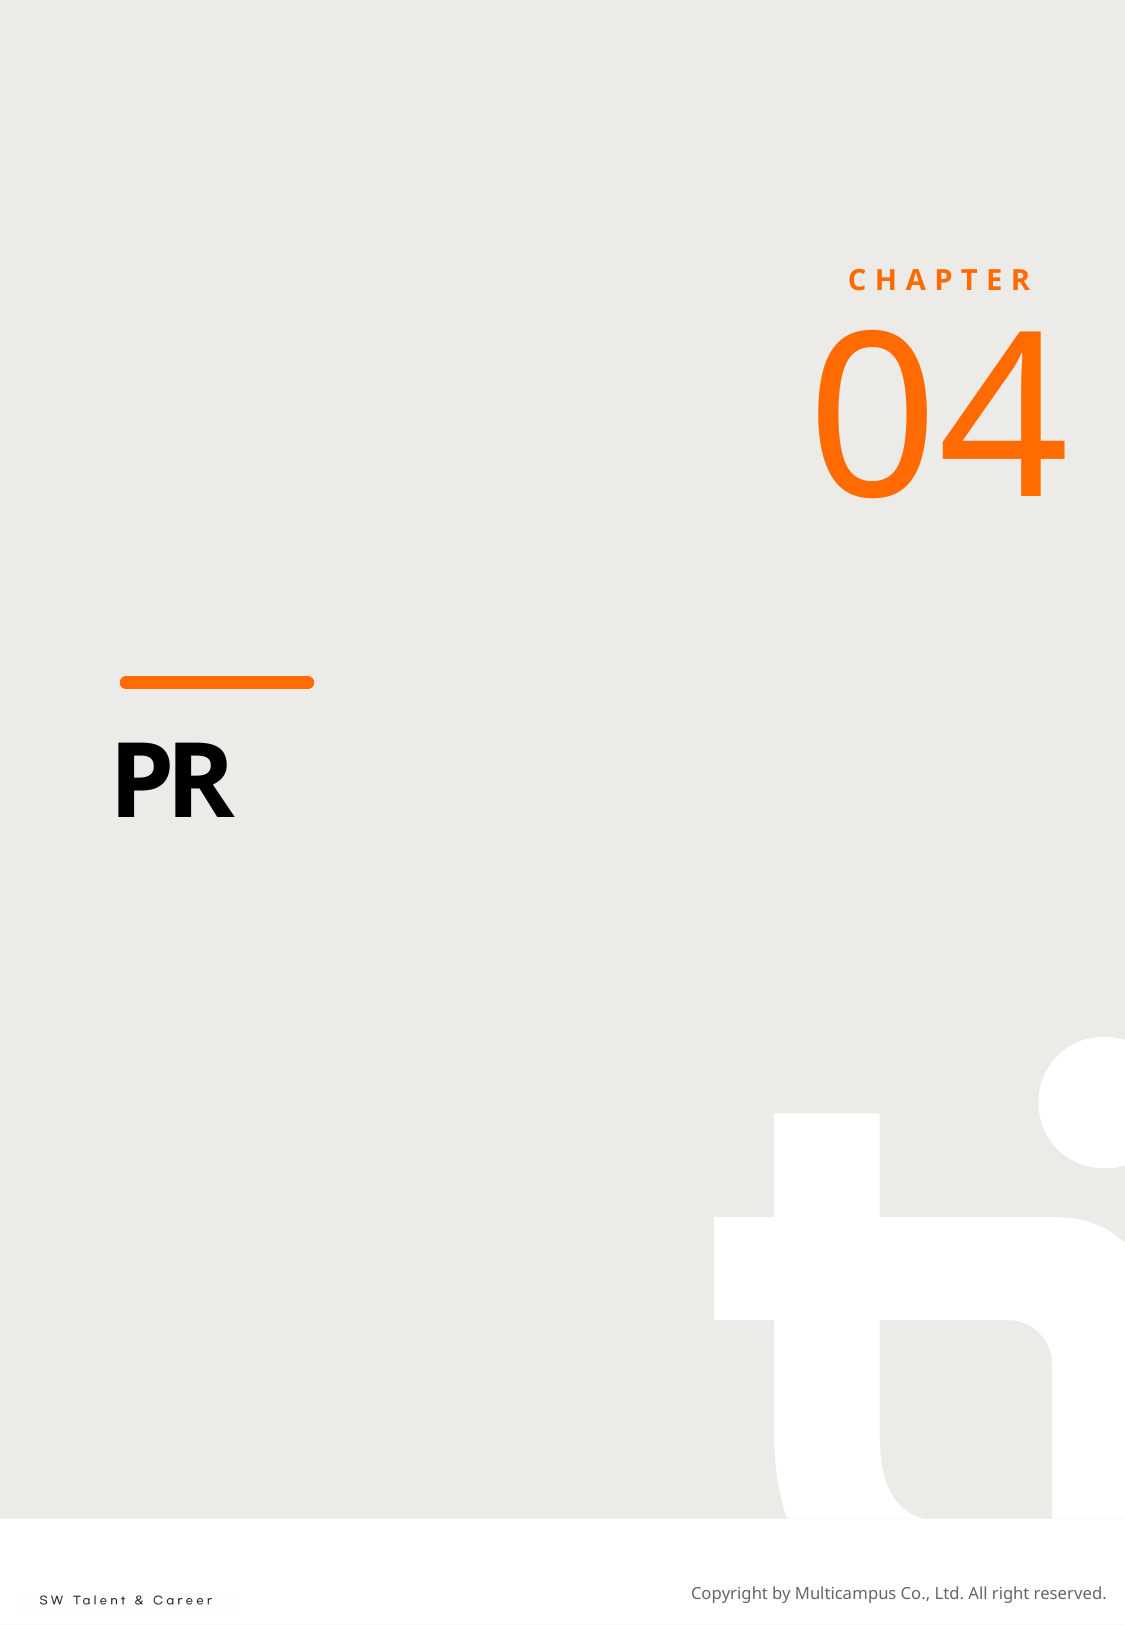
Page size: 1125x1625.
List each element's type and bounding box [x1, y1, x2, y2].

picture [15, 1592, 236, 1617]
text_box [783, 253, 1095, 554]
text_box [109, 682, 810, 848]
